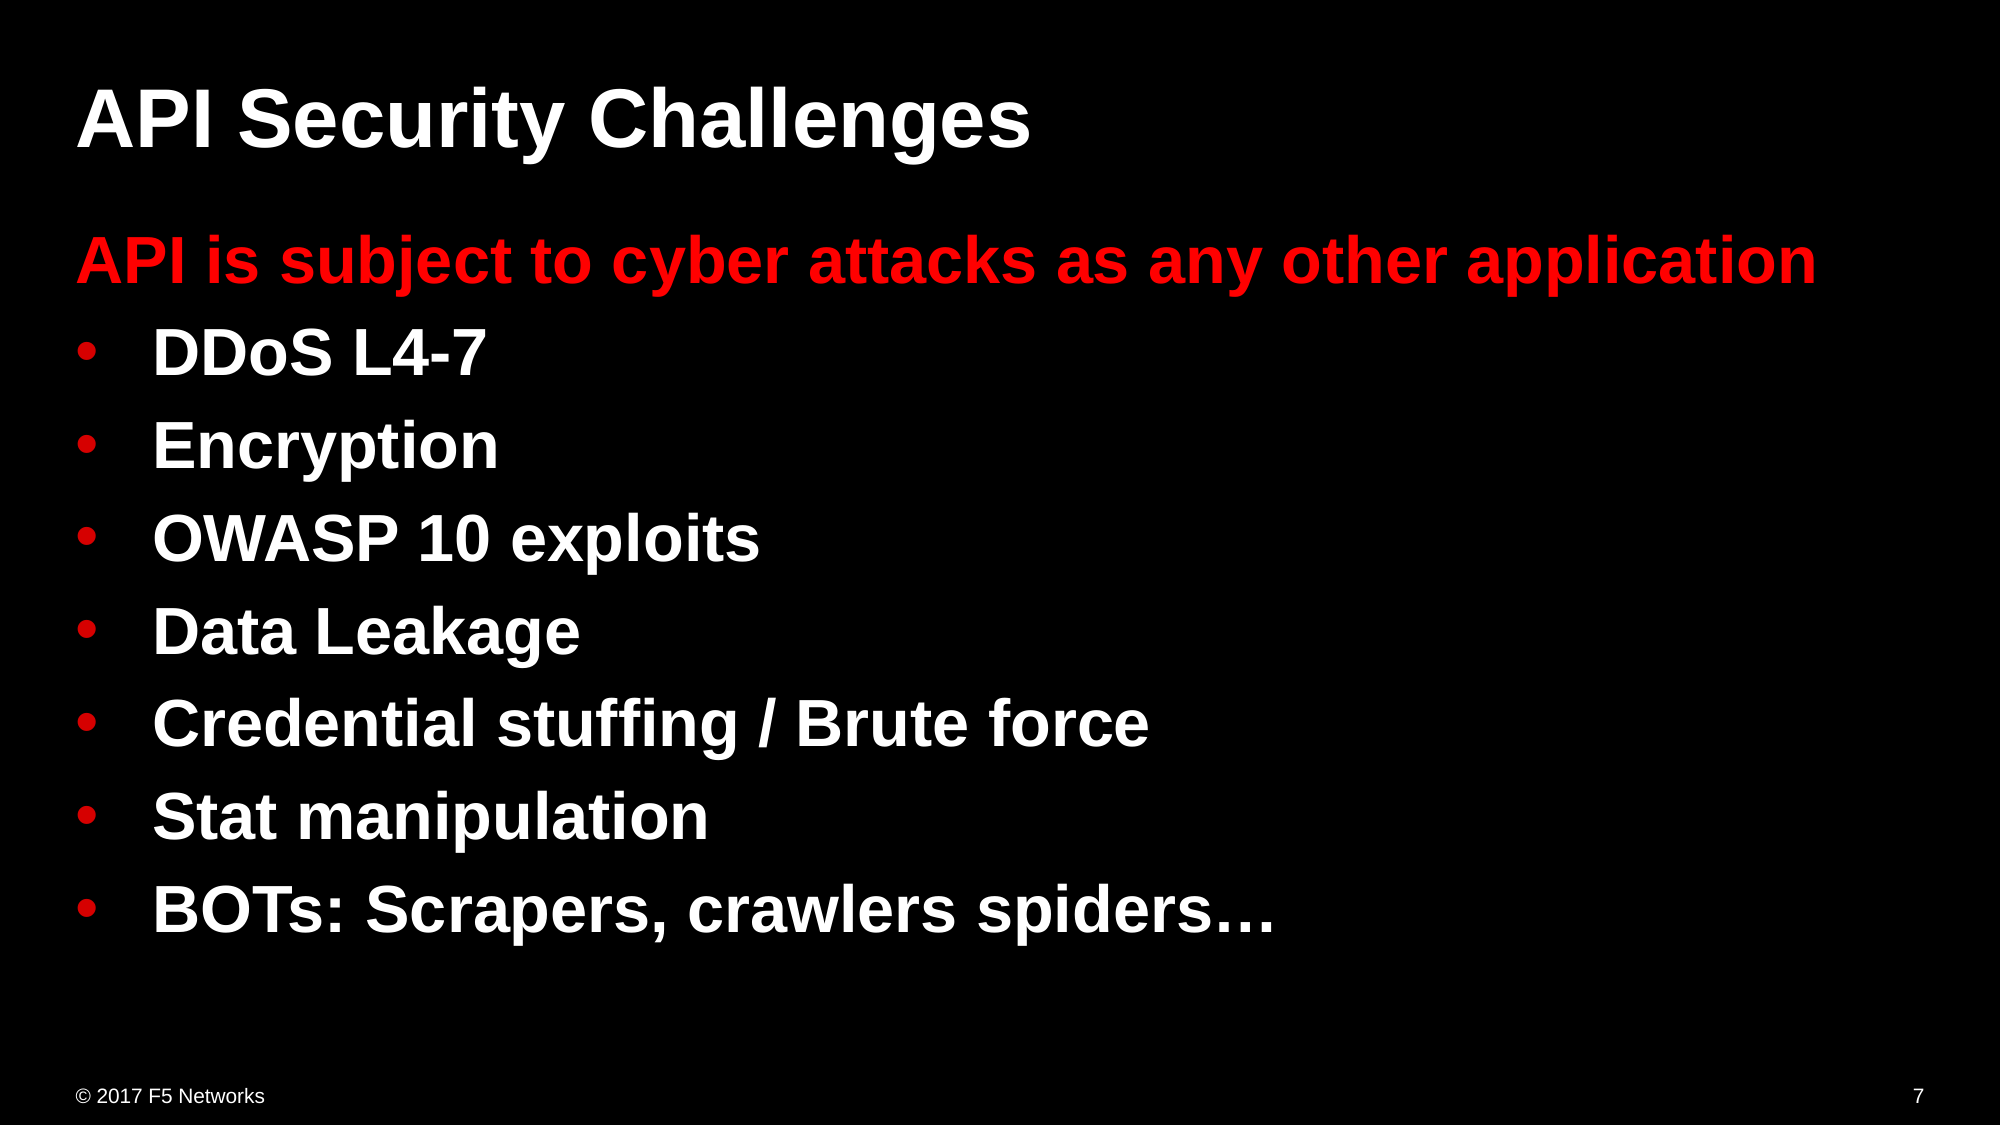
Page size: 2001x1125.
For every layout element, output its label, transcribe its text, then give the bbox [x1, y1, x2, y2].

title API Security Challenges [50, 50, 1950, 193]
list API is subject to cyber attacks as any other application DDoS L4-7 Encryption OWASP 10 exploits Data Leakage Credential stuffing / Brute force Stat manipulation BOTs: Scrapers, crawlers spiders… [50, 200, 1950, 1050]
footer © 2017 F5 Networks [50, 1065, 725, 1125]
slide_number 7 [1500, 1065, 1950, 1125]
